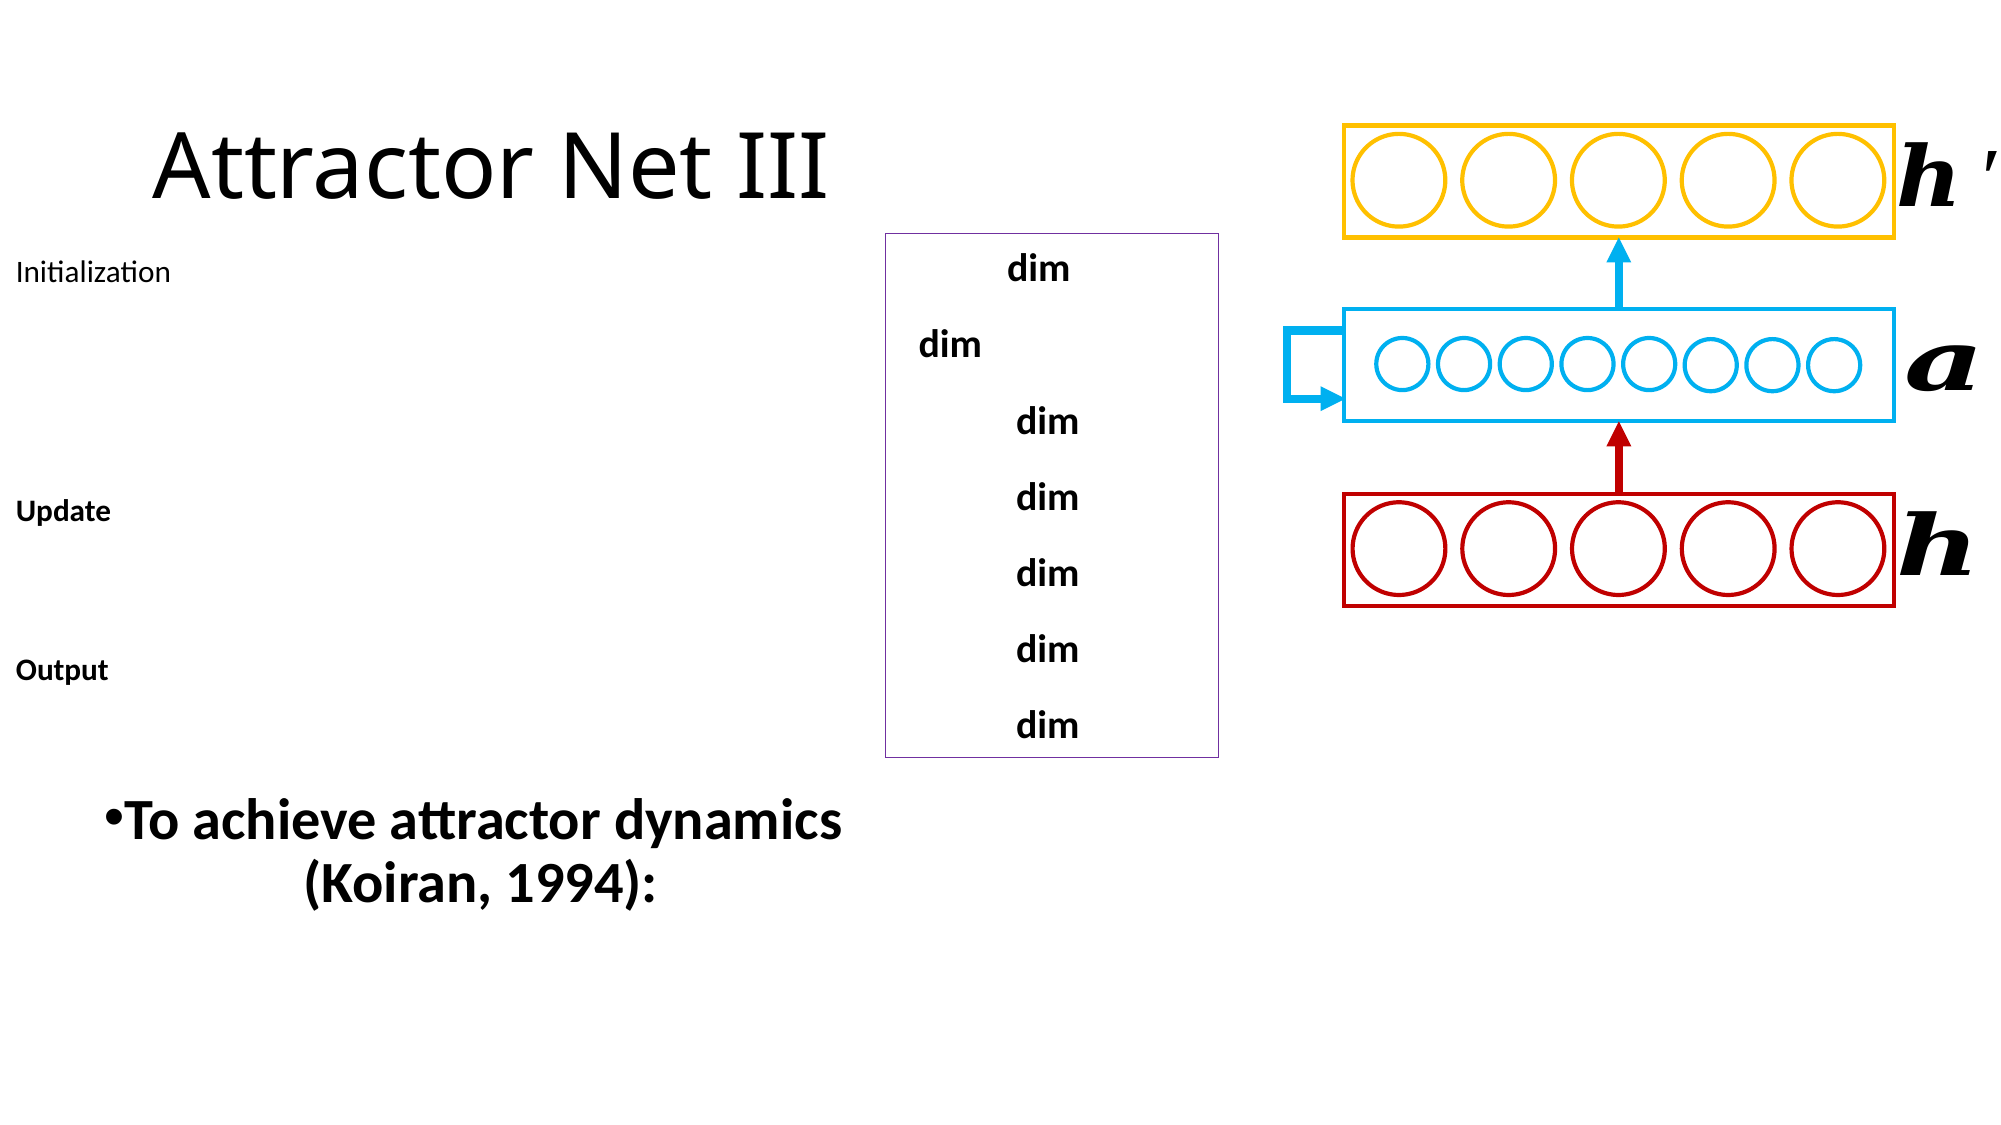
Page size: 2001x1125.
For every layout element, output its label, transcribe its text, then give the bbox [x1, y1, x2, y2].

title Attractor Net III [137, 59, 1863, 278]
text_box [1287, 125, 2000, 606]
